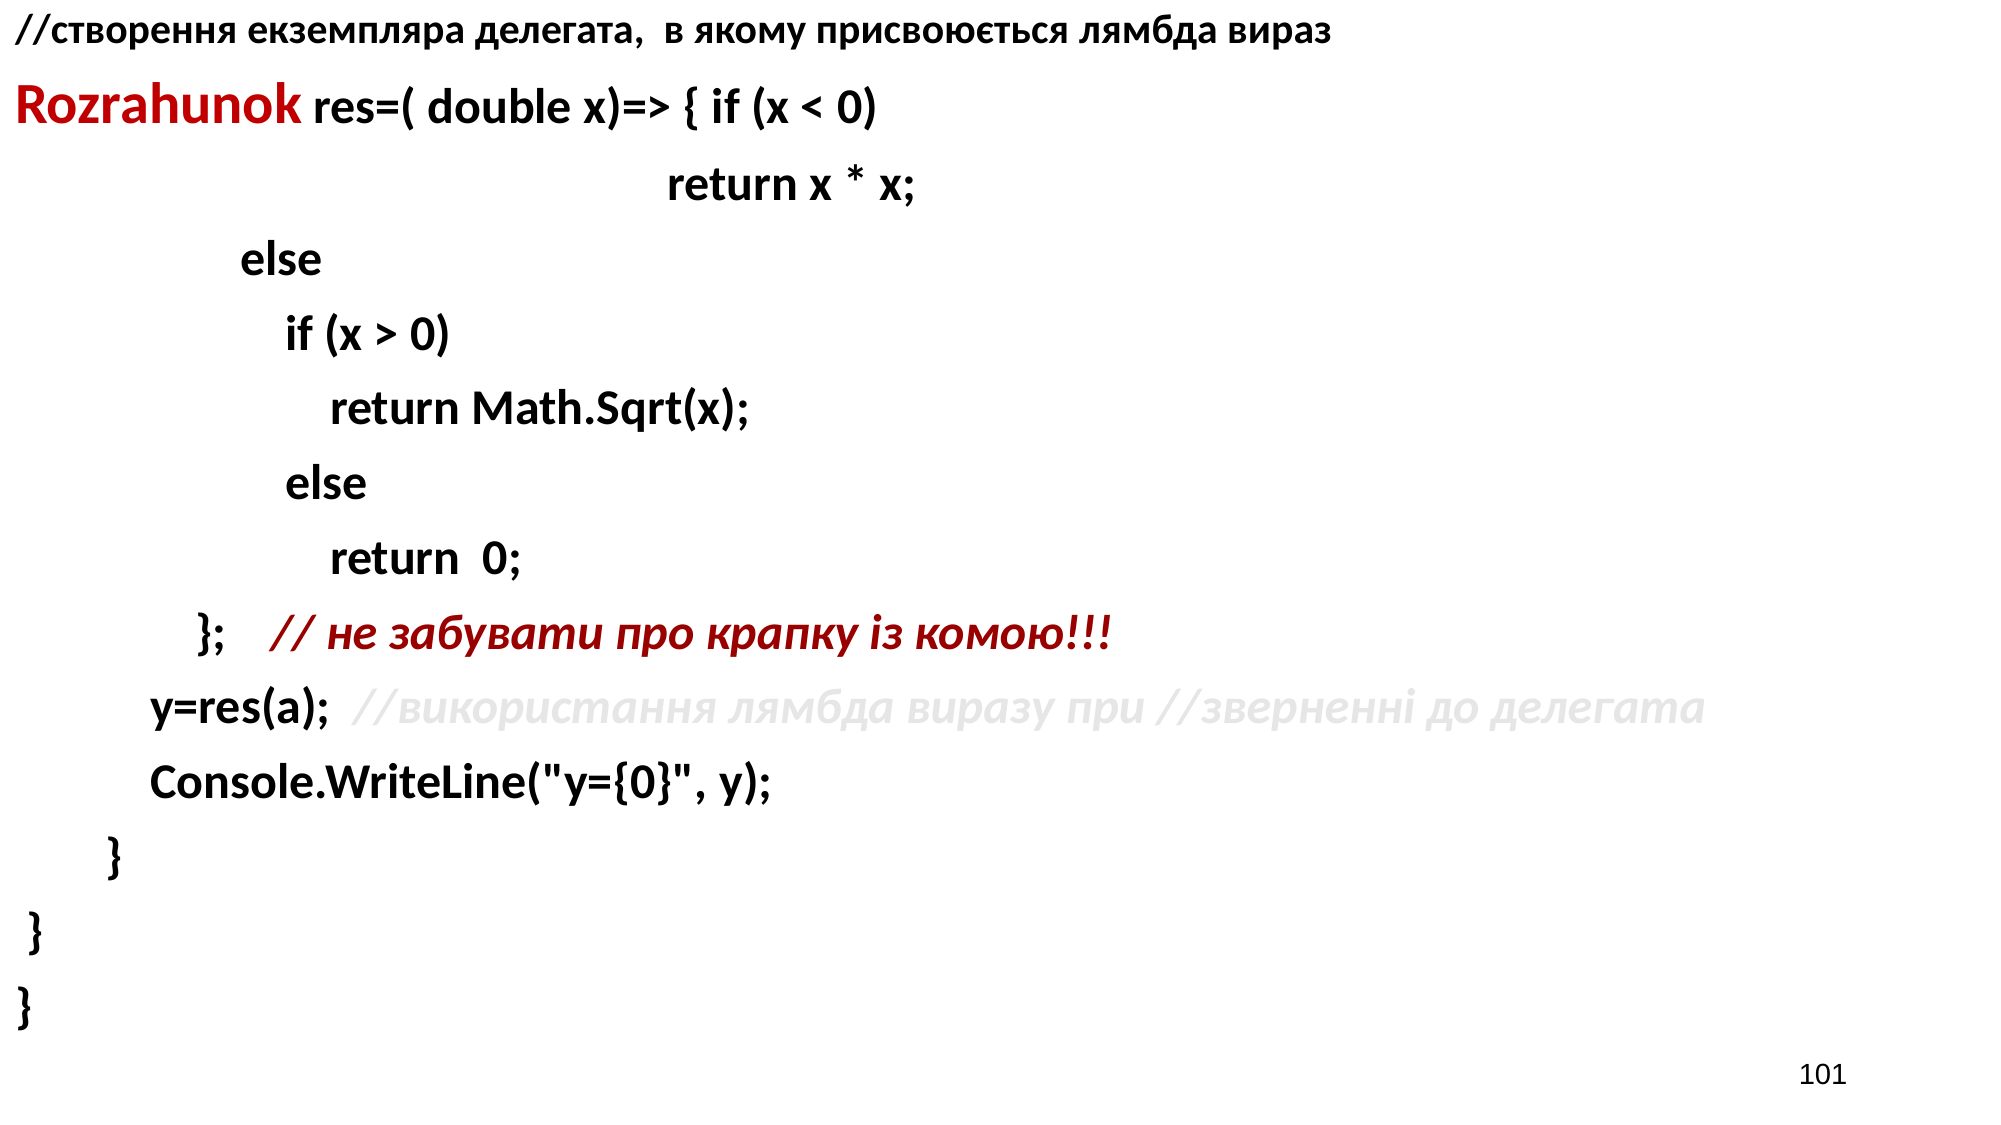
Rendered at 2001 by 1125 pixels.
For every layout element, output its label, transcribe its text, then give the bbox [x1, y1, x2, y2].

list //створення екземпляра делегата, в якому присвоюється лямбда вираз Rozrahunok res=( double x)=> { if (x < 0) return x * x; else if (x > 0) return Math.Sqrt(x); else return 0; }; // не забувати про крапку із комою!!! y=res(a); //використання лямбда виразу при //зверненні до делегата Console.WriteLine("y={0}", y); } } } [0, 0, 1750, 1125]
slide_number 101 [1750, 1042, 1863, 1103]
